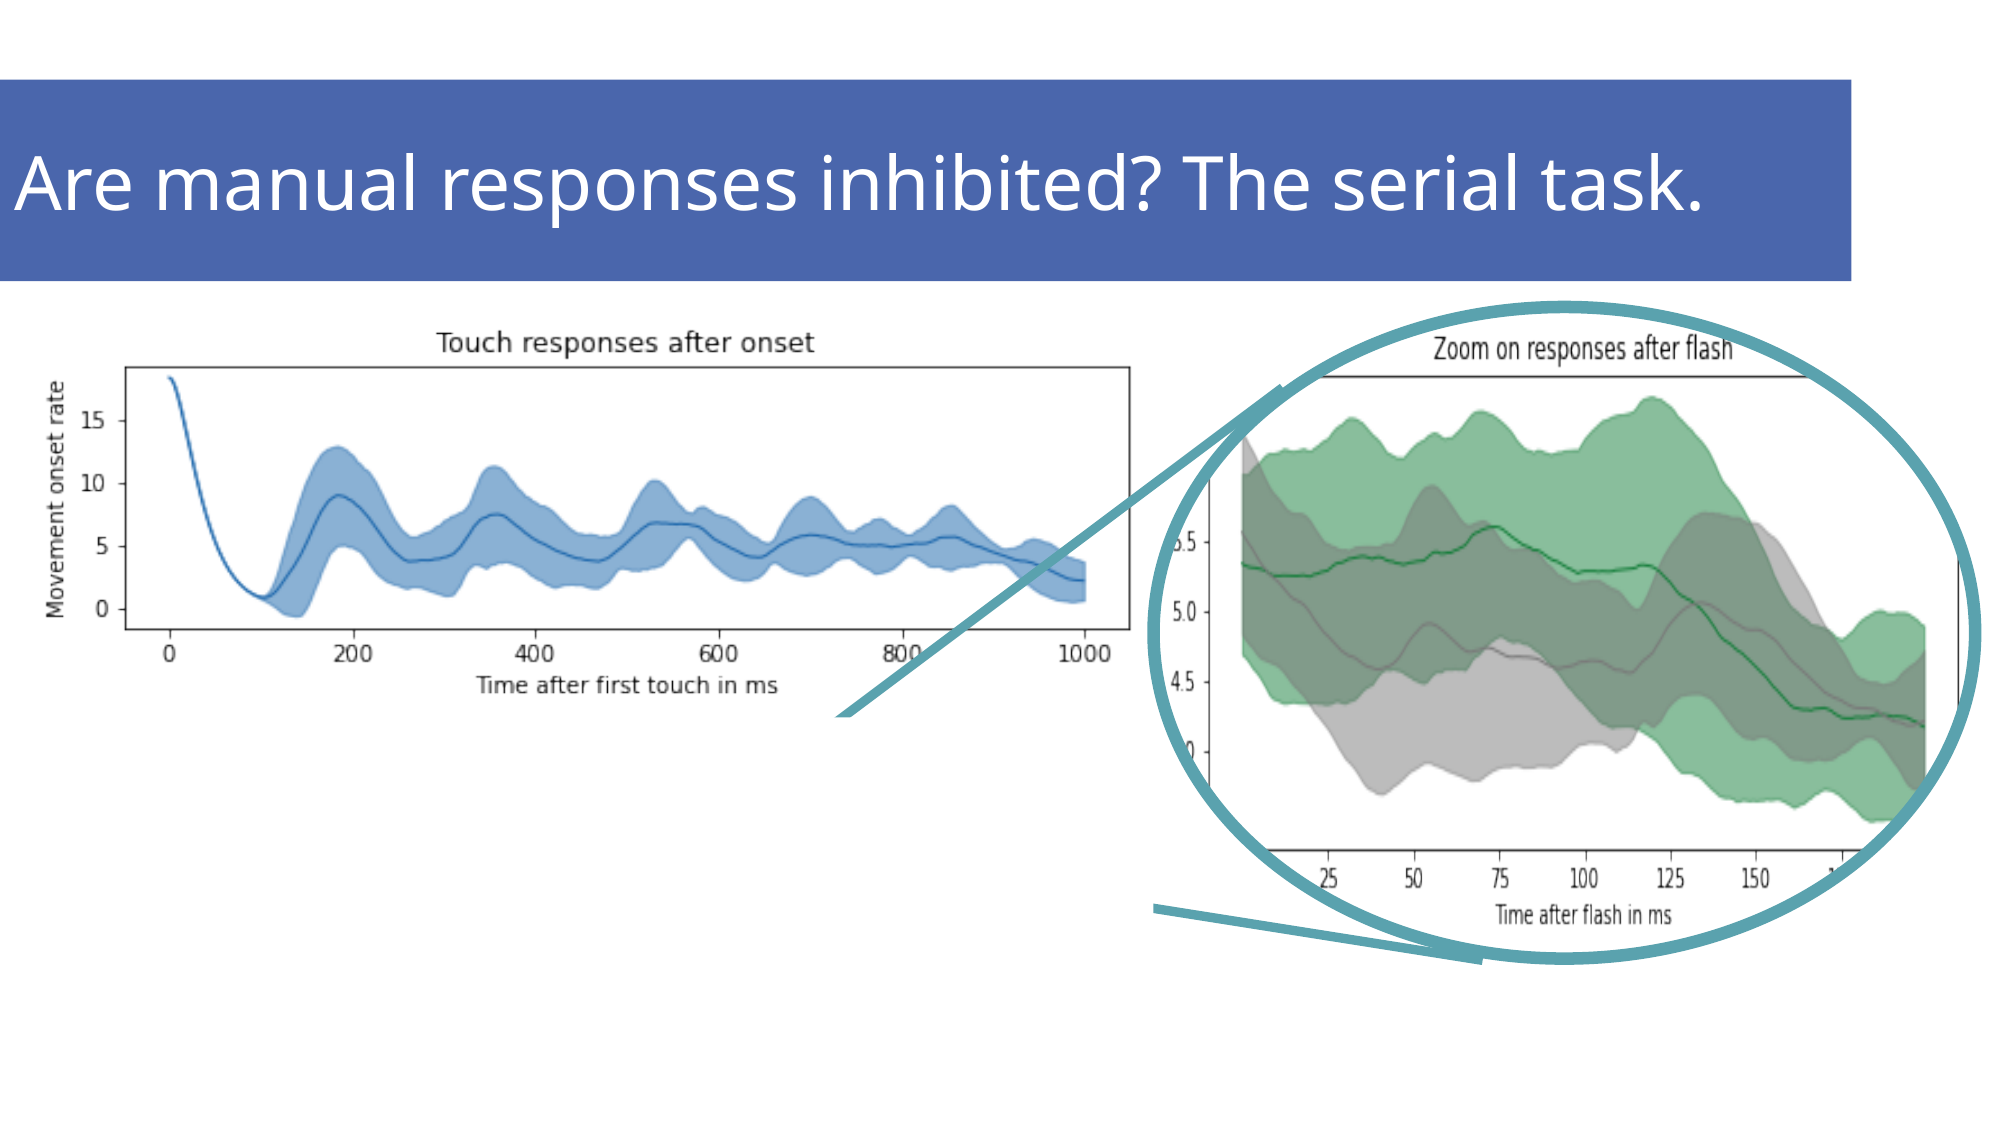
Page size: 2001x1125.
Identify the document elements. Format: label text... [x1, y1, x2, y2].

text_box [753, 387, 1283, 784]
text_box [776, 848, 1483, 961]
text_box Are manual responses inhibited? The serial task. [0, 79, 1852, 282]
picture [24, 306, 1976, 1114]
